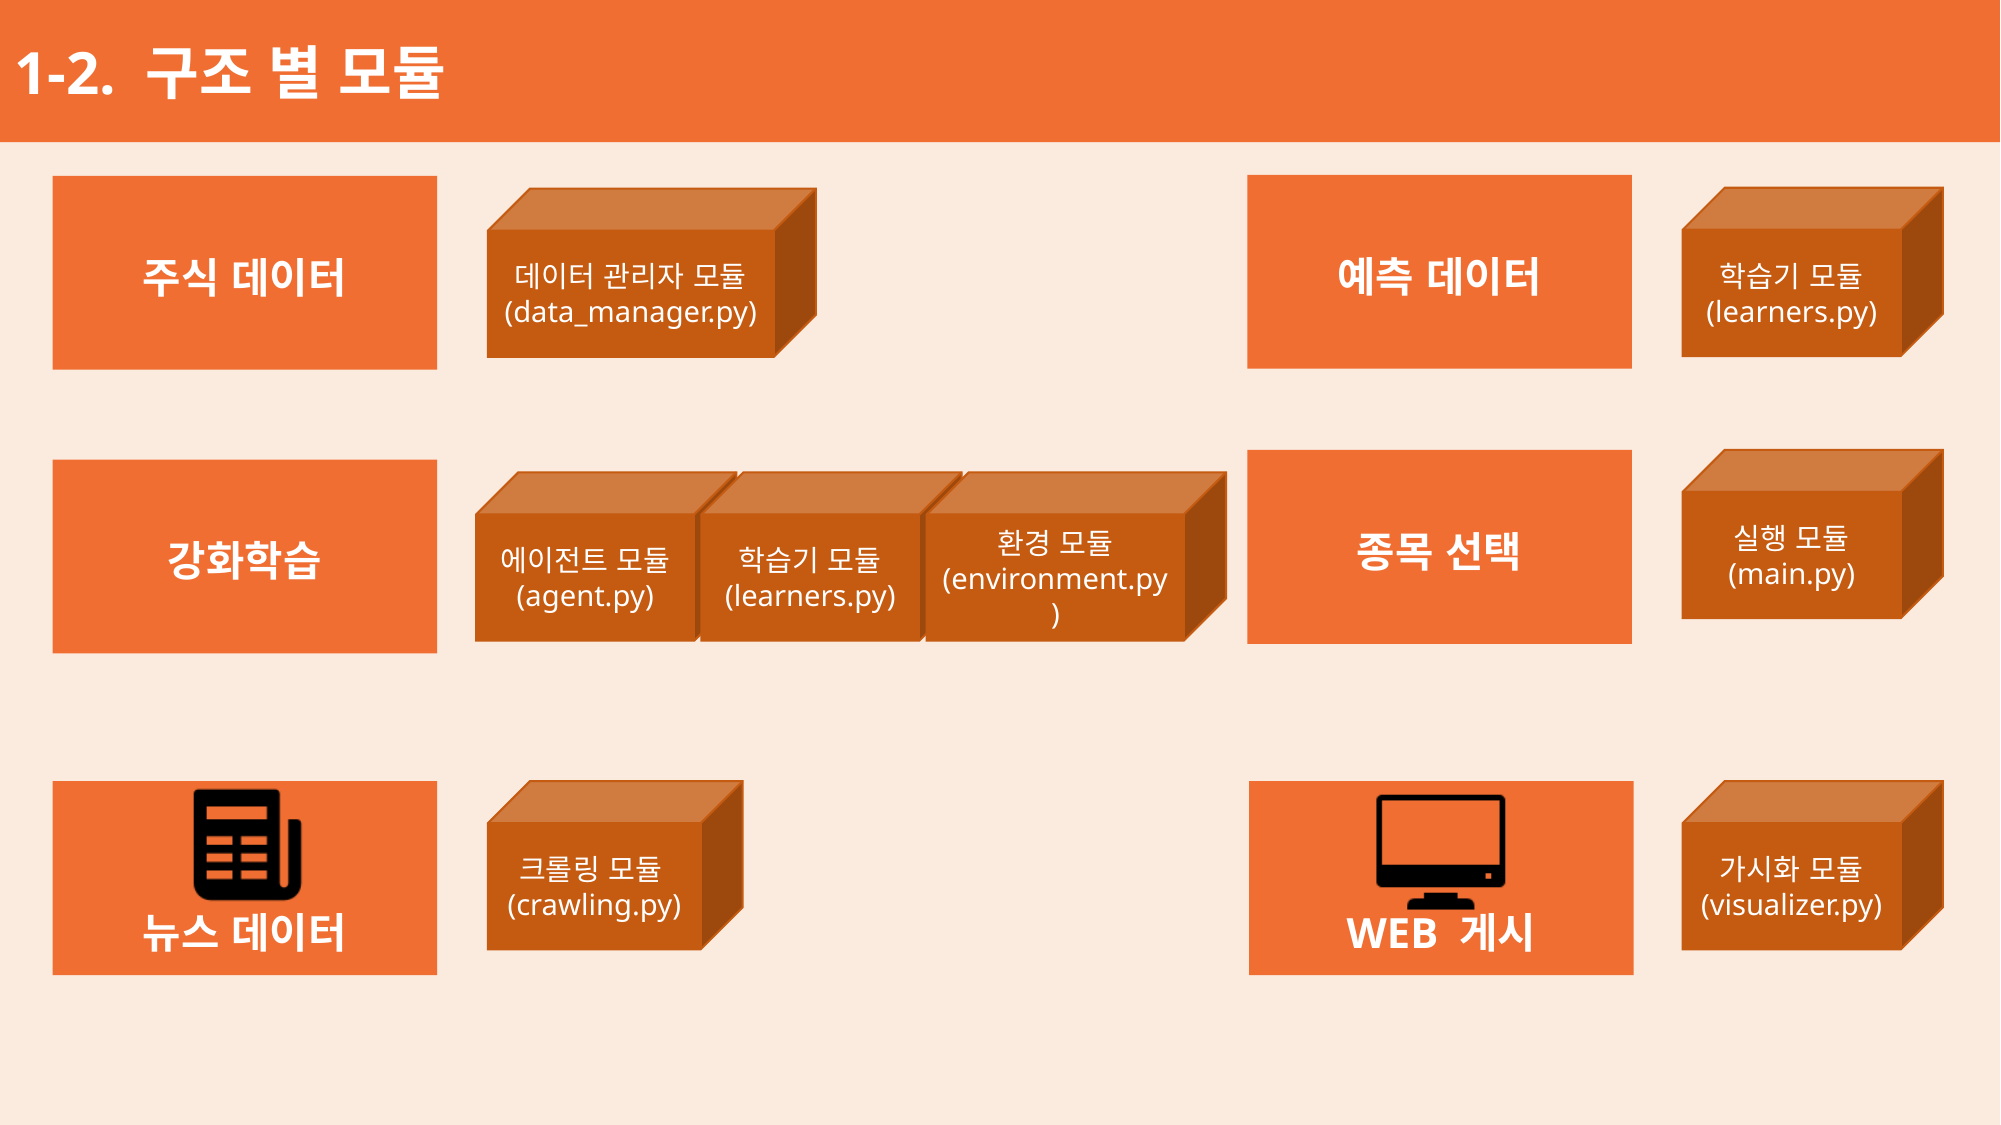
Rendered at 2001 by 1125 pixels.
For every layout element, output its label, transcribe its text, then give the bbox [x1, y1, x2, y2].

text_box 실행 모듈 (main.py) [1681, 448, 1944, 620]
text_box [52, 781, 438, 976]
text_box 종목 선택 [1247, 449, 1632, 644]
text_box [1249, 781, 1634, 976]
text_box 환경 모듈 (environment.py) [925, 471, 1228, 642]
text_box 강화학습 [52, 459, 438, 654]
text_box 데이터 관리자 모듈 (data_manager.py) [486, 187, 817, 358]
text_box 학습기 모듈 (learners.py) [1681, 186, 1944, 358]
text_box 주식 데이터 [52, 175, 438, 370]
text_box 학습기 모듈 (learners.py) [700, 471, 963, 642]
text_box 예측 데이터 [1247, 174, 1632, 369]
text_box 가시화 모듈 (visualizer.py) [1681, 780, 1944, 951]
text_box 크롤링 모듈(crawling.py) [486, 780, 744, 951]
text_box 에이전트 모듈 (agent.py) [475, 471, 738, 642]
text_box 1-2. 구조 별 모듈 [0, 0, 2000, 143]
